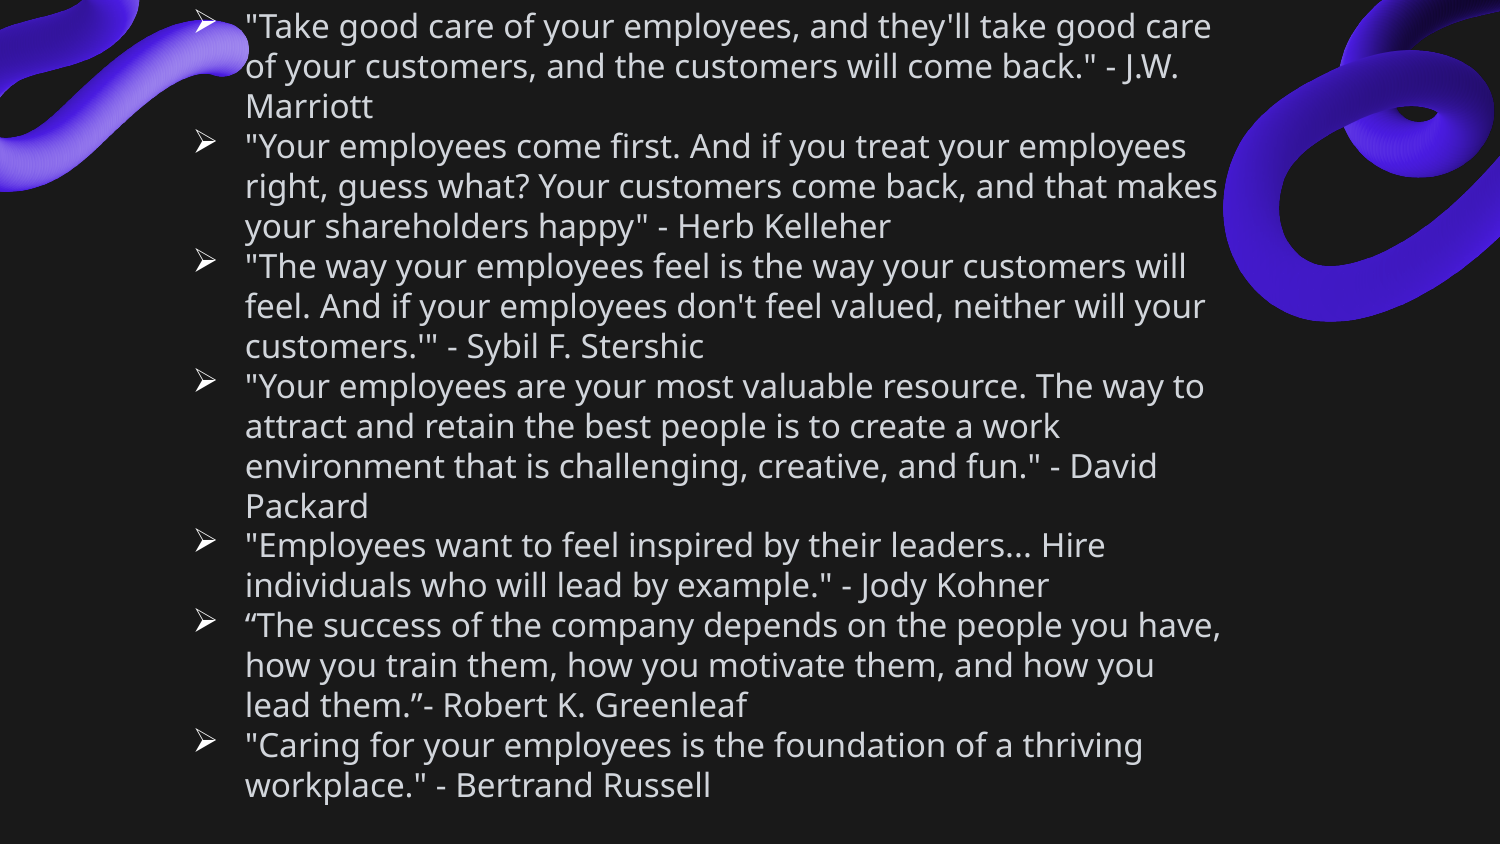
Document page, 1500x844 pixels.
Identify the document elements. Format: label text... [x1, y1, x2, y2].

subtitle "Take good care of your employees, and they'll take good care of your customers, and the customers will come back." - J.W. Marriott "Your employees come first. And if you treat your employees right, guess what? Your customers come back, and that makes your shareholders happy" - Herb Kelleher "The way your employees feel is the way your customers will feel. And if your employees don't feel valued, neither will your customers.'" - Sybil F. Stershic "Your employees are your most valuable resource. The way to attract and retain the best people is to create a work environment that is challenging, creative, and fun." - David Packard "Employees want to feel inspired by their leaders... Hire individuals who will lead by example." - Jody Kohner “The success of the company depends on the people you have, how you train them, how you motivate them, and how you lead them.”- Robert K. Greenleaf "Caring for your employees is the foundation of a thriving workplace." - Bertrand Russell [154, 0, 1243, 577]
picture [0, 0, 154, 192]
picture [1222, 0, 1500, 323]
